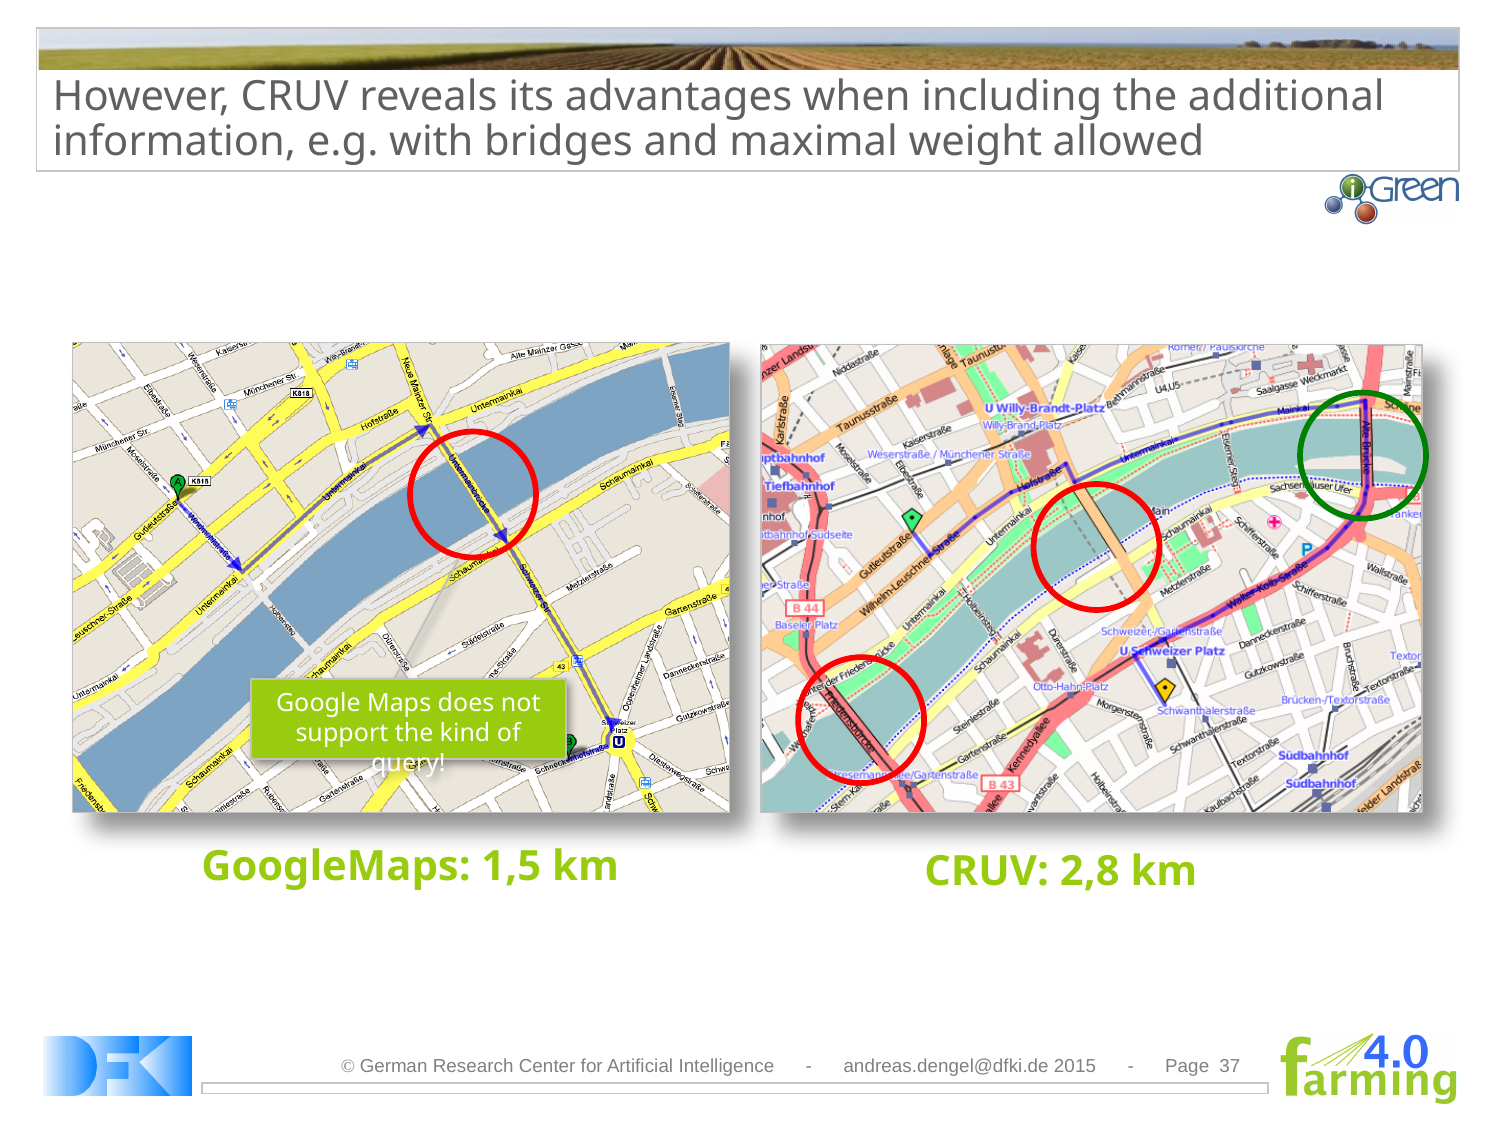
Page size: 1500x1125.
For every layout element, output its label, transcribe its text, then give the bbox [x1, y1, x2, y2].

picture [1279, 1032, 1457, 1105]
title However, CRUV reveals its advantages when including the additional information, e.g. with bridges and maximal weight allowed [37, 81, 1428, 157]
picture [43, 1036, 192, 1096]
picture [761, 345, 1422, 812]
text_box GoogleMaps: 1,5 km [289, 848, 532, 891]
picture [1324, 173, 1460, 227]
picture [73, 342, 729, 812]
text_box CRUV: 2,8 km [973, 851, 1160, 896]
picture [38, 29, 1459, 70]
